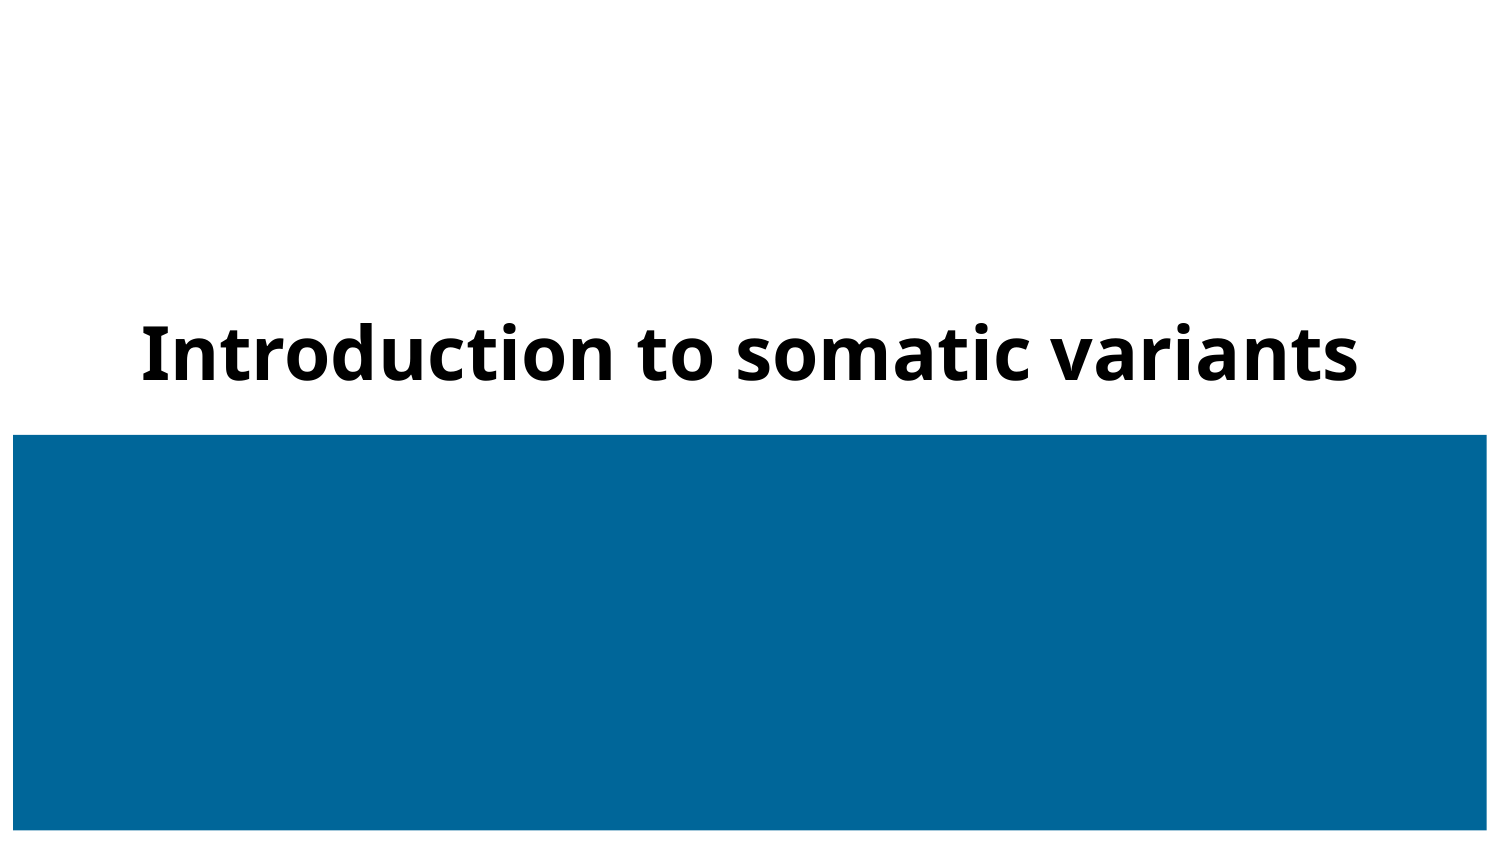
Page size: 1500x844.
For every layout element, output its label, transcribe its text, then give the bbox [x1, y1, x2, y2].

title Introduction to somatic variants [79, 281, 1423, 411]
